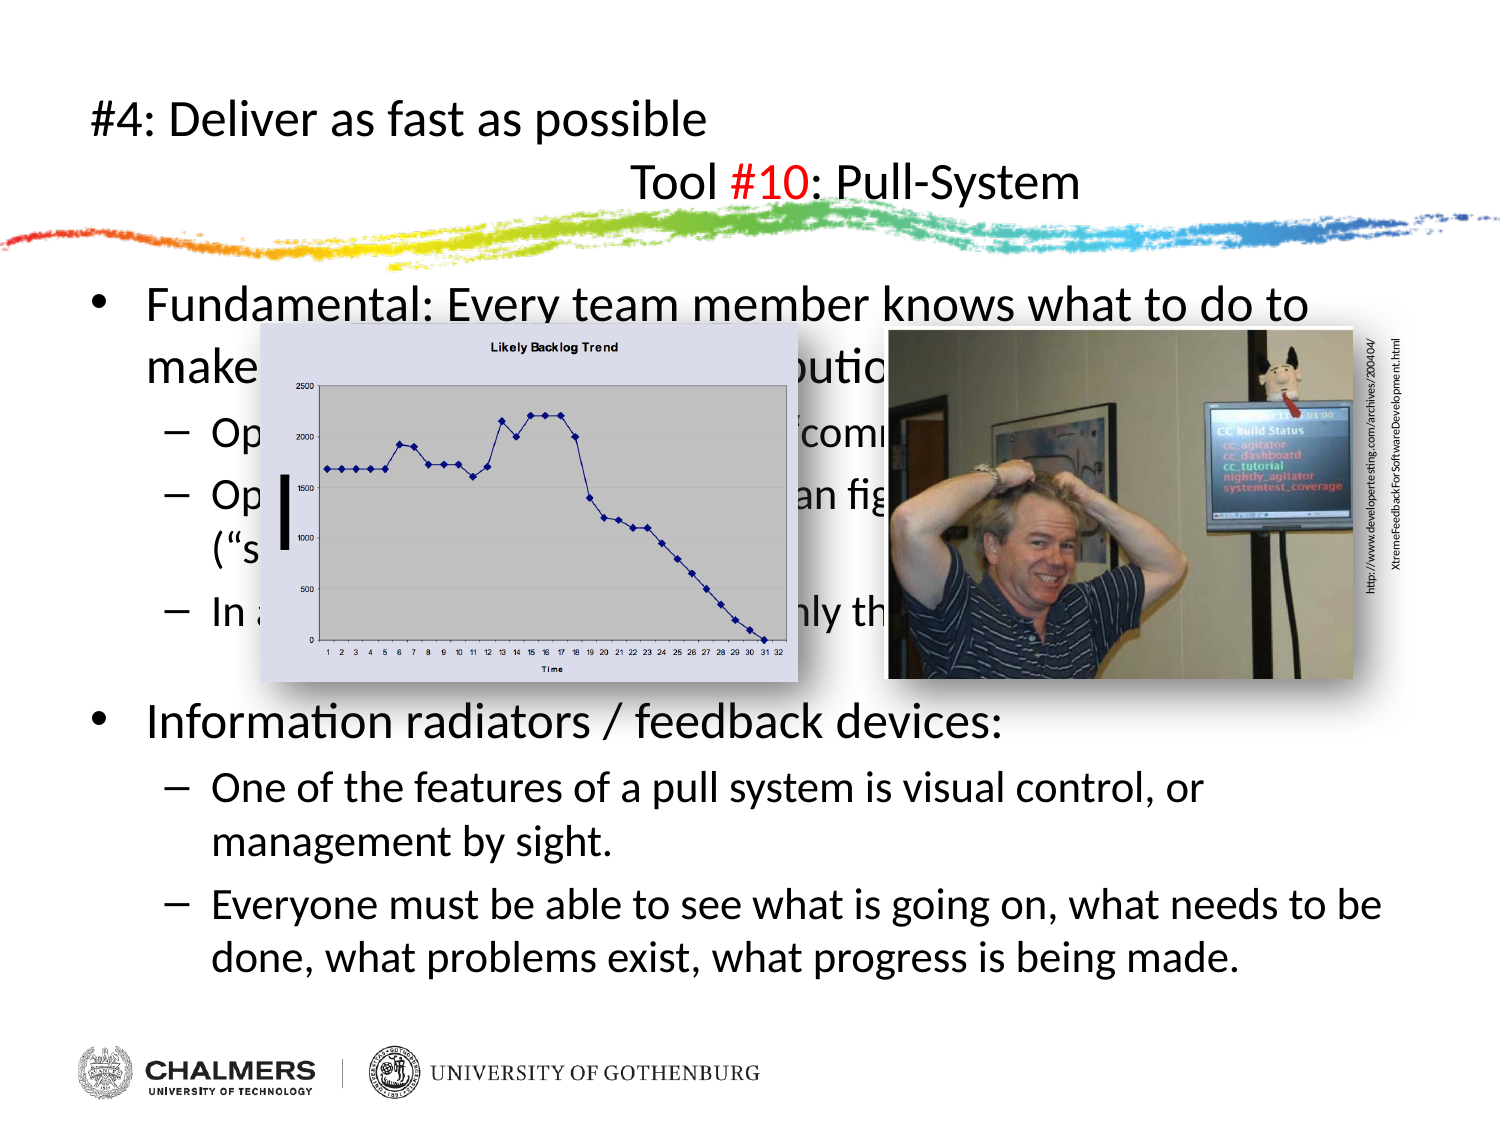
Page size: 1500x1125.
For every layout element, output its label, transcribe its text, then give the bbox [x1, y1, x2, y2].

title #4: Deliver as fast as possible Tool #10: Pull-System [75, 76, 1425, 218]
picture [0, 162, 1500, 292]
picture [884, 325, 1353, 680]
list Fundamental: Every team member knows what to do to make the most effective contribution to business Option 1: tell them what to do (“command & control”) Option 2: set things up so they can figure it out for themselves (“self-organization”). In a fast-moving environment, only the second option works Information radiators / feedback devices: One of the features of a pull system is visual control, or management by sight. Everyone must be able to see what is going on, what needs to be done, what problems exist, what progress is being made. [75, 262, 1425, 1005]
picture [260, 323, 798, 683]
text_box http://www.developertesting.com/archives/200404/ XtremeFeedbackForSoftwareDevelopment.html [1352, 323, 1418, 679]
